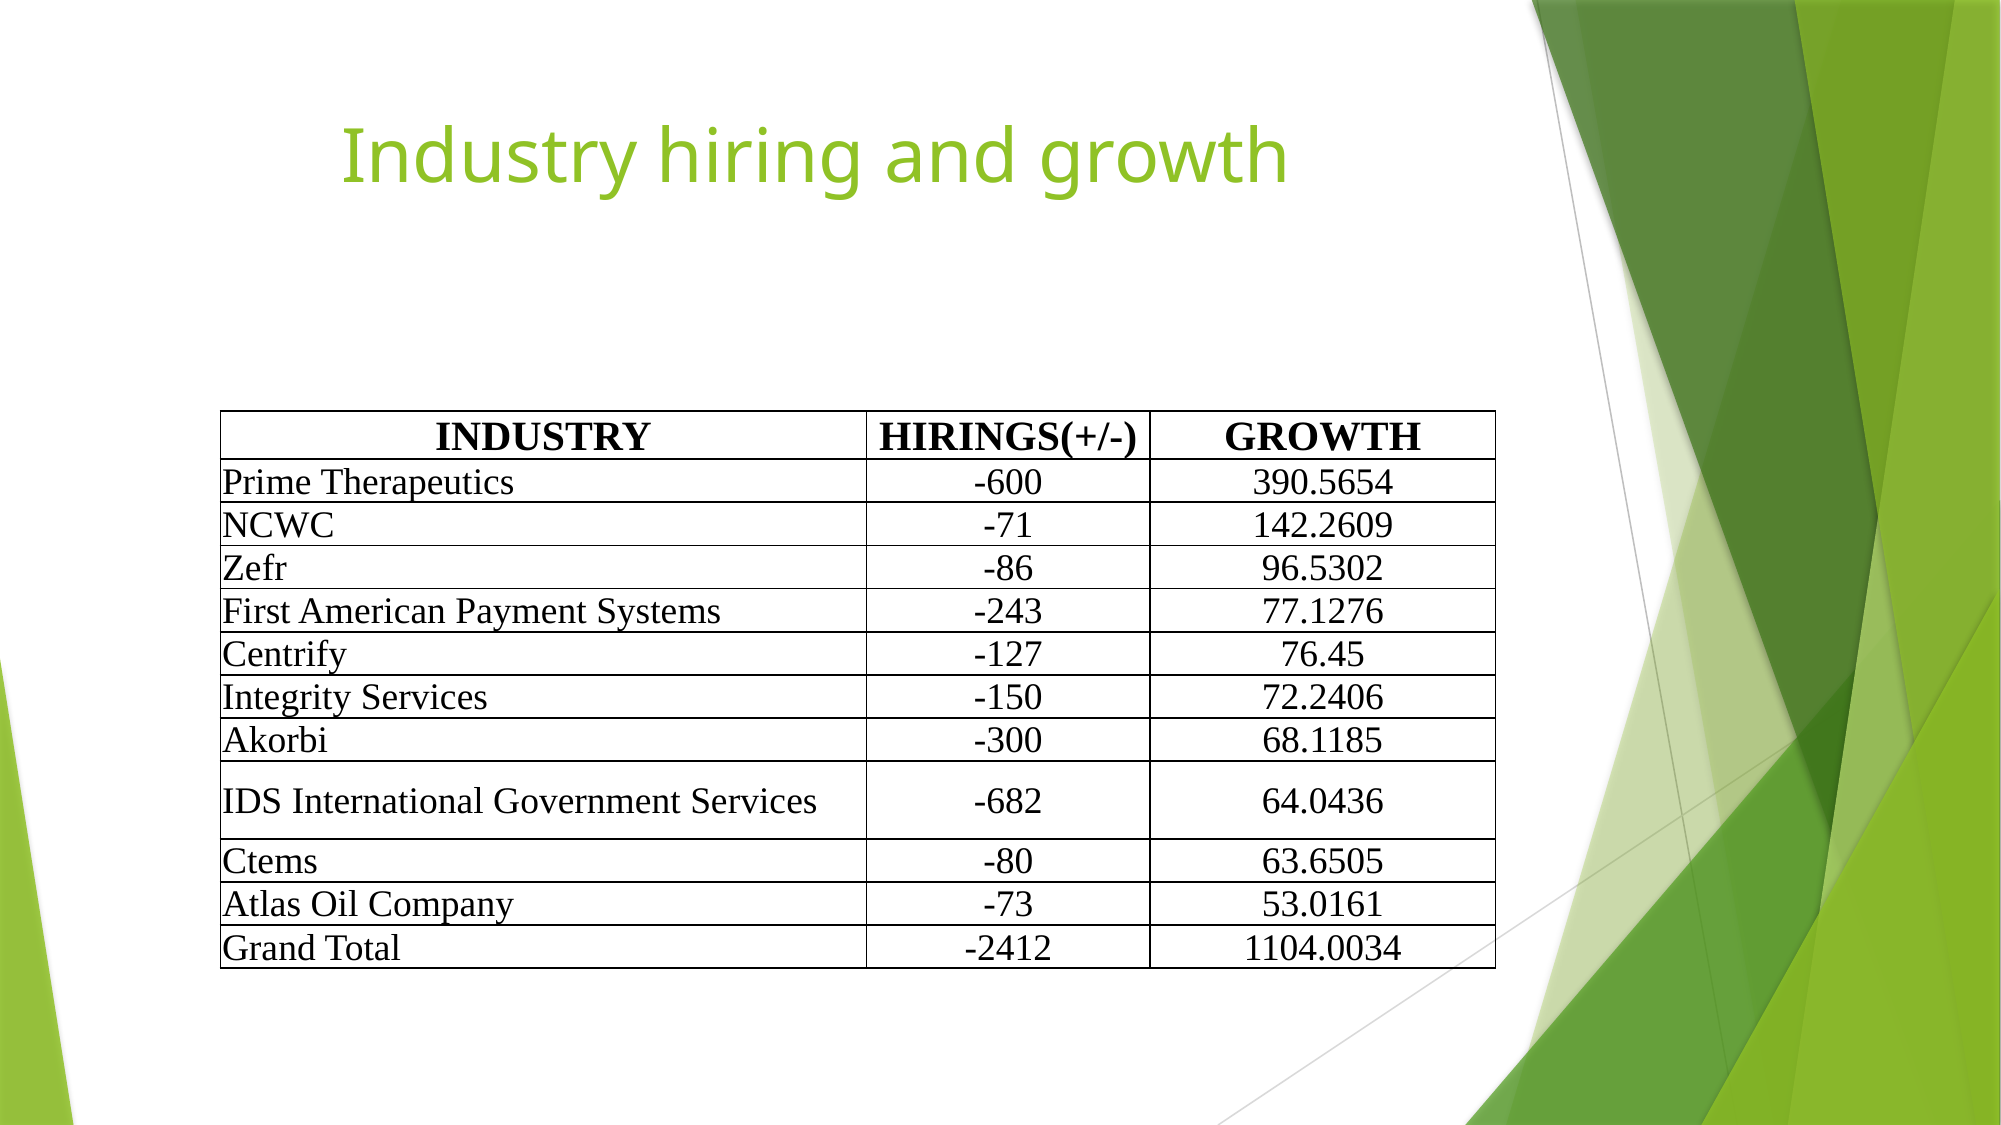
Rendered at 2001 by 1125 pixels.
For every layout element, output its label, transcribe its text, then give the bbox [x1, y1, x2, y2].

table_cell -86 [867, 546, 1149, 588]
table_cell -2412 [867, 926, 1149, 967]
table_cell Prime Therapeutics [221, 460, 866, 501]
title Industry hiring and growth [111, 99, 1522, 317]
table_cell 72.2406 [1151, 676, 1495, 717]
table_cell Grand Total [221, 926, 866, 967]
table_cell Ctems [221, 840, 866, 881]
table_cell -300 [867, 719, 1149, 760]
table_cell 1104.0034 [1151, 926, 1495, 967]
table_cell -243 [867, 589, 1149, 631]
table_cell -73 [867, 883, 1149, 924]
table_cell 53.0161 [1151, 883, 1495, 924]
table_cell 142.2609 [1151, 503, 1495, 545]
table_cell 76.45 [1151, 633, 1495, 674]
table_cell -600 [867, 460, 1149, 501]
table_cell IDS International Government Services [221, 762, 866, 838]
table_cell -80 [867, 840, 1149, 881]
table_cell 96.5302 [1151, 546, 1495, 588]
table_cell Centrify [221, 633, 866, 674]
table_cell First American Payment Systems [221, 589, 866, 631]
table_cell 77.1276 [1151, 589, 1495, 631]
table_cell 68.1185 [1151, 719, 1495, 760]
table_cell Atlas Oil Company [221, 883, 866, 924]
table_cell -682 [867, 762, 1149, 838]
table_cell Akorbi [221, 719, 866, 760]
table_header INDUSTRY [221, 412, 866, 458]
table_header GROWTH [1151, 412, 1495, 458]
table_header HIRINGS(+/-) [867, 412, 1149, 458]
table_cell Zefr [221, 546, 866, 588]
table_cell -127 [867, 633, 1149, 674]
table_cell -71 [867, 503, 1149, 545]
table_cell -150 [867, 676, 1149, 717]
table_cell Integrity Services [221, 676, 866, 717]
table_cell 64.0436 [1151, 762, 1495, 838]
table_cell 390.5654 [1151, 460, 1495, 501]
table_cell 63.6505 [1151, 840, 1495, 881]
table_cell NCWC [221, 503, 866, 545]
